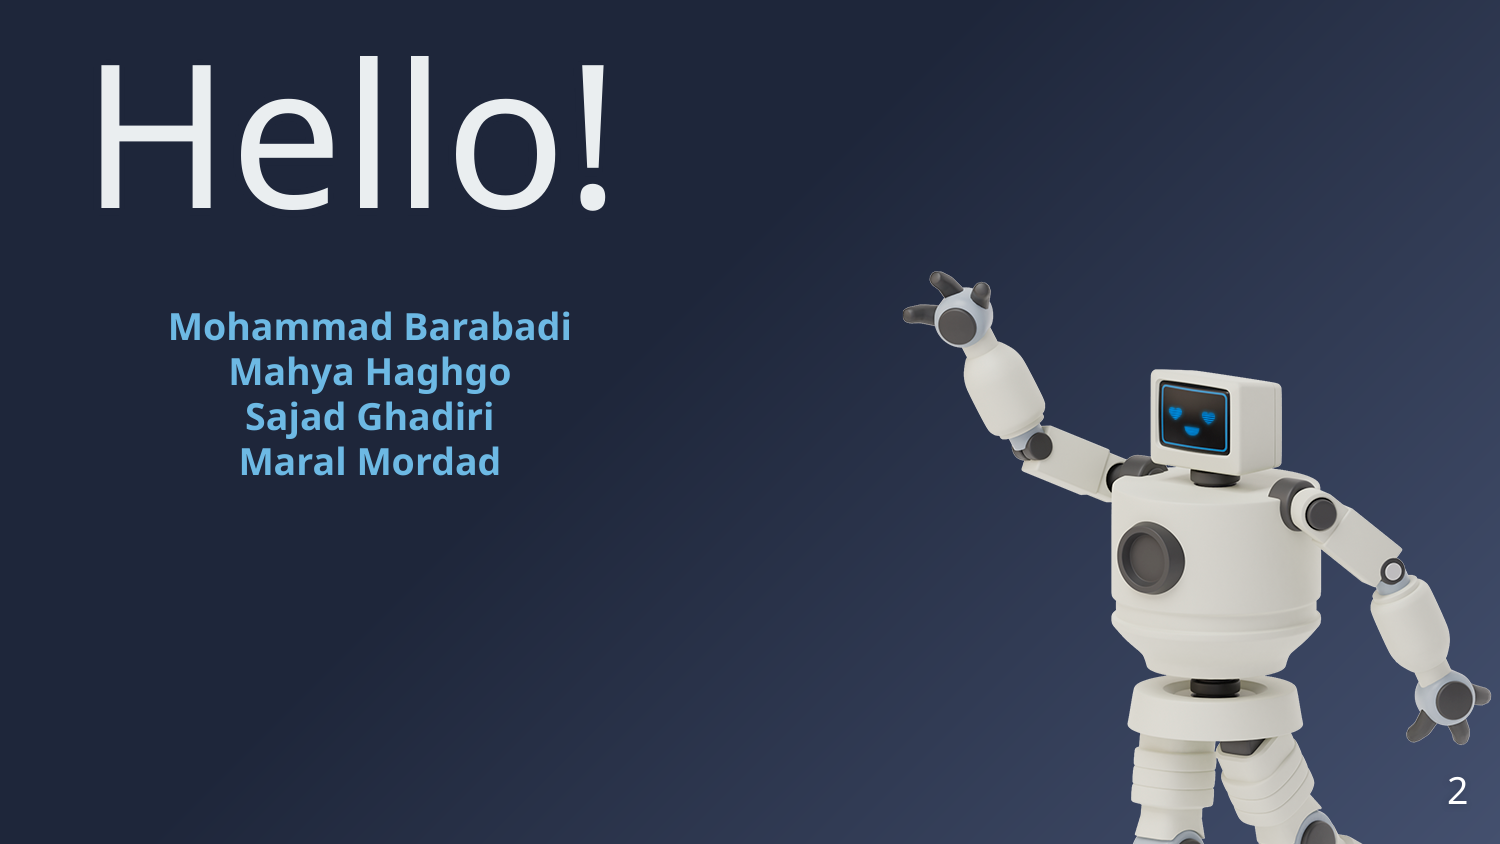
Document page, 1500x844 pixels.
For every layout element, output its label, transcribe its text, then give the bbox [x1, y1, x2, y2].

title Hello! [49, 41, 654, 253]
subtitle Mohammad Barabadi Mahya Haghgo Sajad Ghadiri Maral Mordad [87, 303, 654, 541]
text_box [902, 270, 1492, 844]
